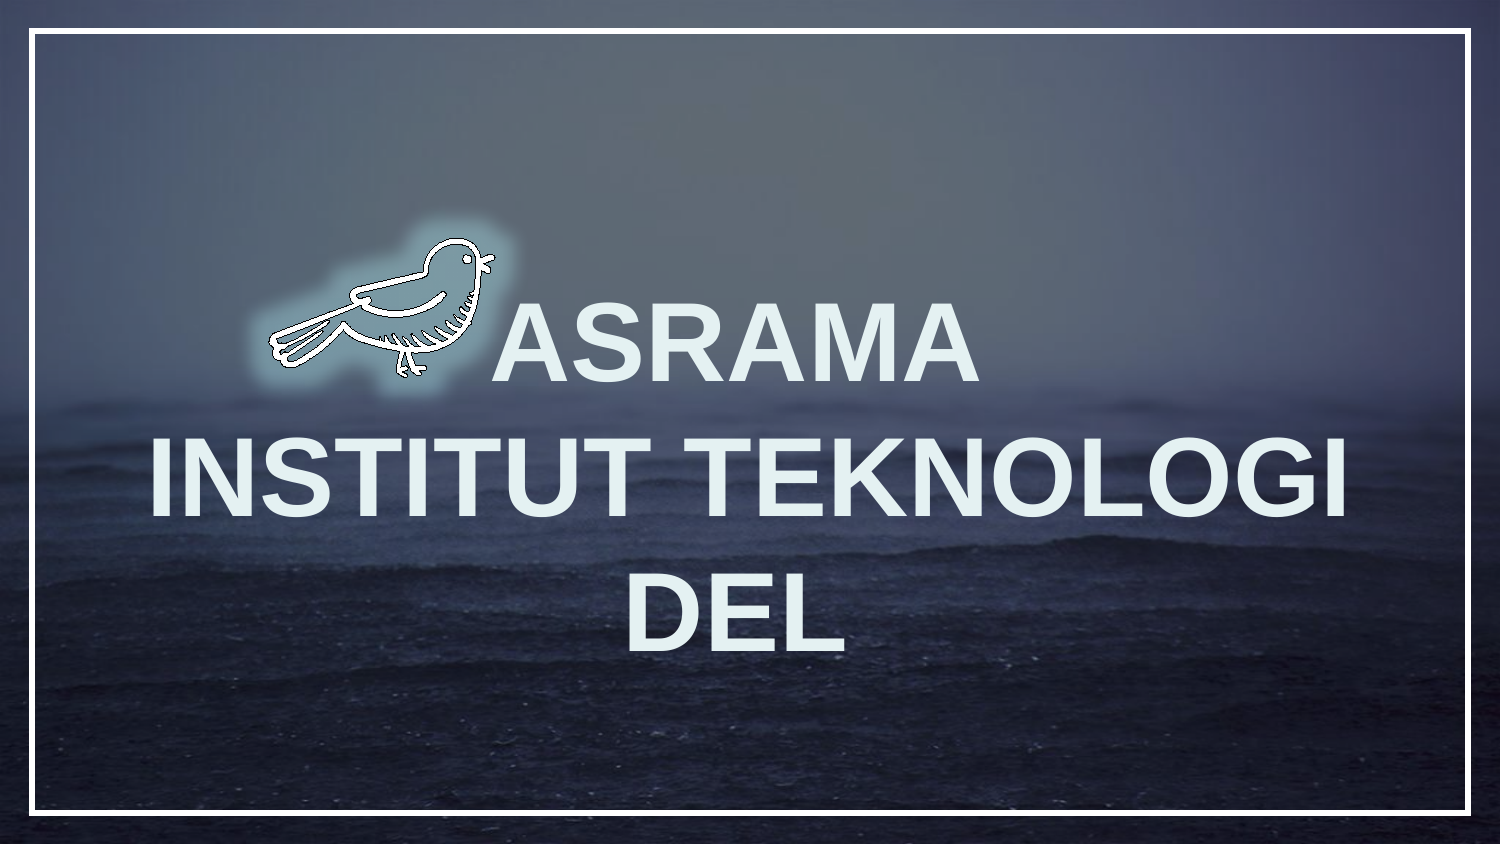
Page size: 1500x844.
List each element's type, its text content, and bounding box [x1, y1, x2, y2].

text_box ASRAMA INSTITUT TEKNOLOGI DEL [16, 261, 1483, 682]
text_box [268, 238, 496, 378]
picture [0, 0, 1500, 844]
